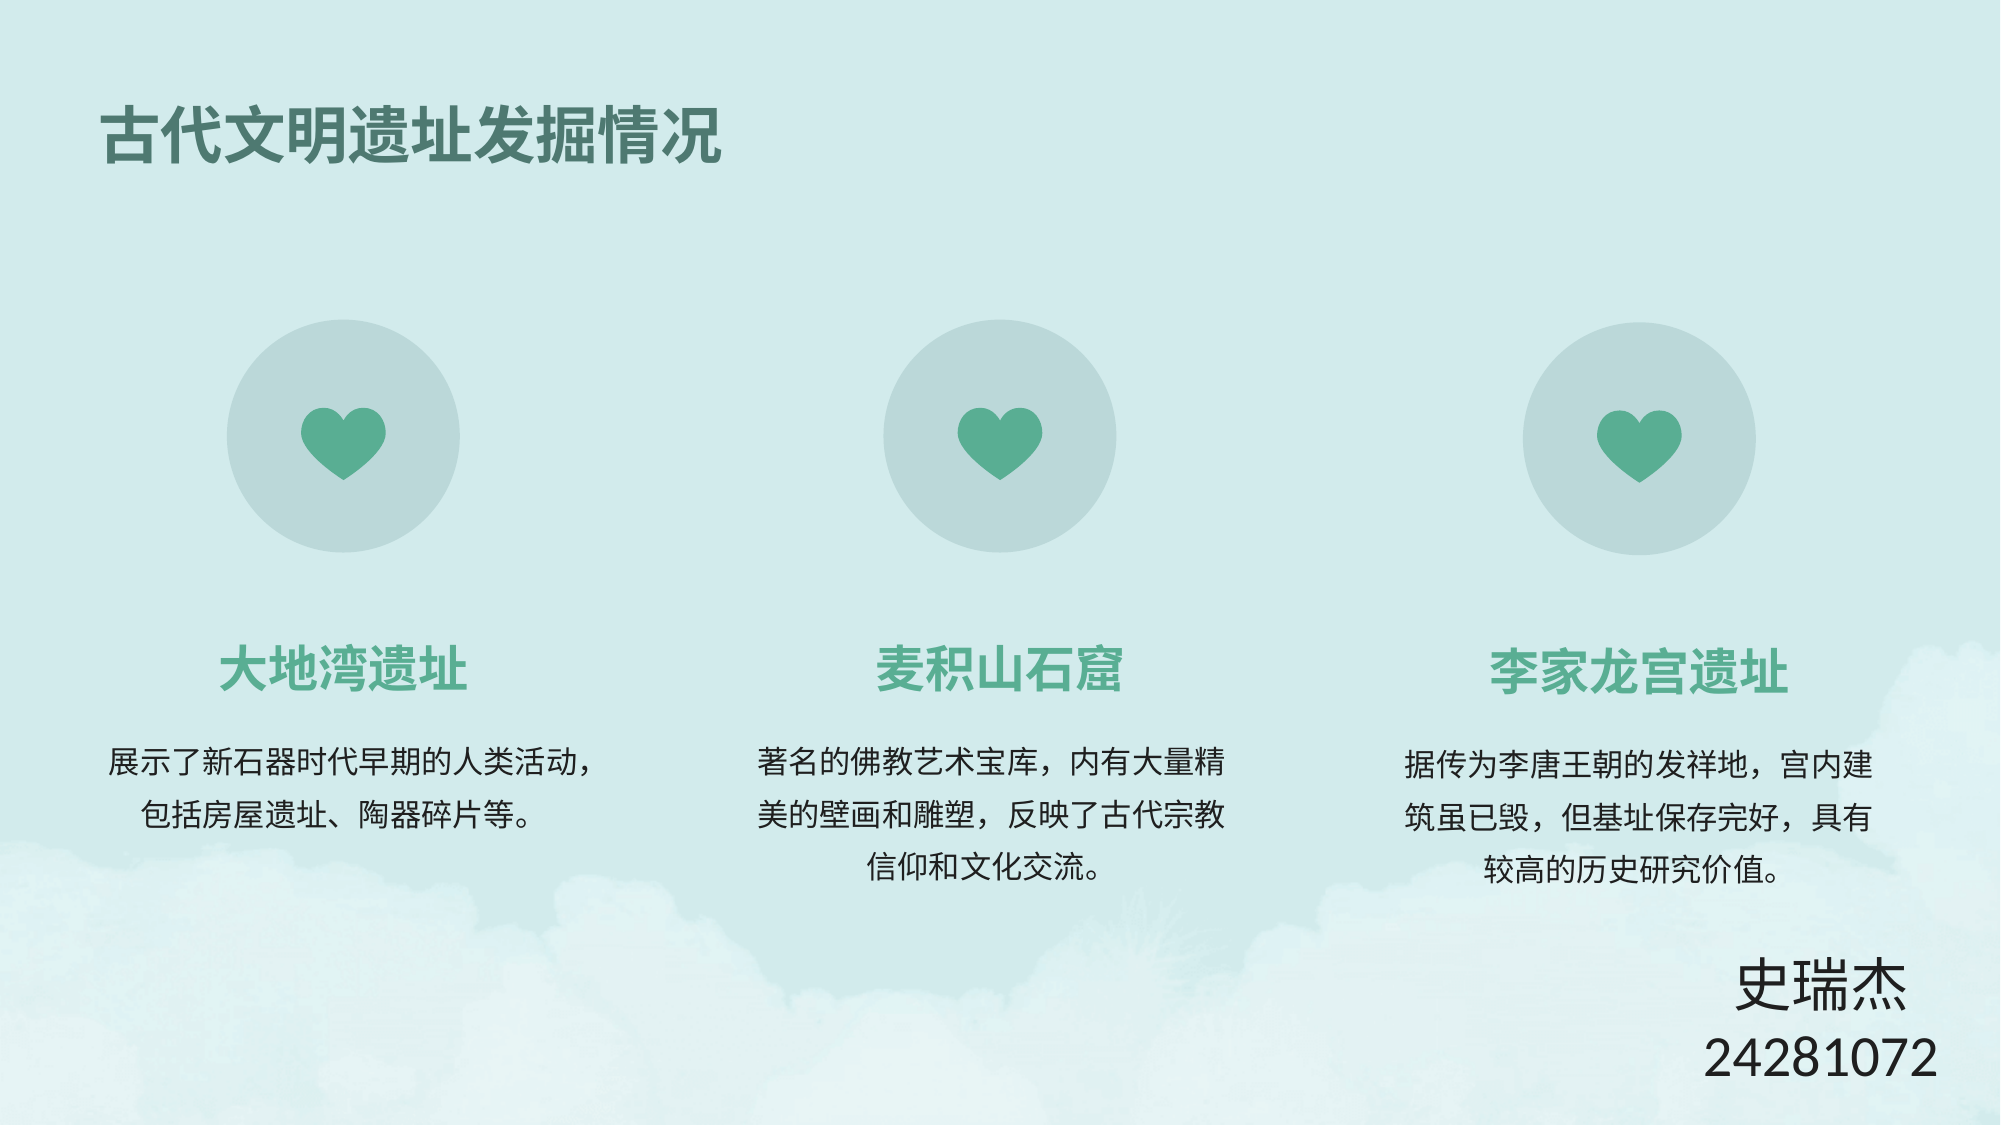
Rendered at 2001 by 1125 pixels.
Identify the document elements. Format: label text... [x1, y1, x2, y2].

text_box 展示了新石器时代早期的人类活动，包括房屋遗址、陶器碎片等。 [88, 718, 599, 917]
text_box 著名的佛教艺术宝库，内有大量精美的壁画和雕塑，反映了古代宗教信仰和文化交流。 [736, 718, 1247, 917]
text_box 麦积山石窟 [744, 614, 1255, 709]
text_box [1597, 410, 1682, 483]
text_box [883, 319, 1117, 553]
text_box 古代文明遗址发掘情况 [78, 43, 1922, 194]
text_box [957, 407, 1043, 481]
text_box [1522, 322, 1756, 556]
text_box 据传为李唐王朝的发祥地，宫内建筑虽已毁，但基址保存完好，具有较高的历史研究价值。 [1384, 721, 1895, 920]
text_box [226, 319, 460, 553]
text_box 大地湾遗址 [88, 614, 599, 709]
text_box 李家龙宫遗址 [1384, 617, 1895, 711]
text_box [301, 407, 386, 481]
picture [0, 0, 2001, 1125]
